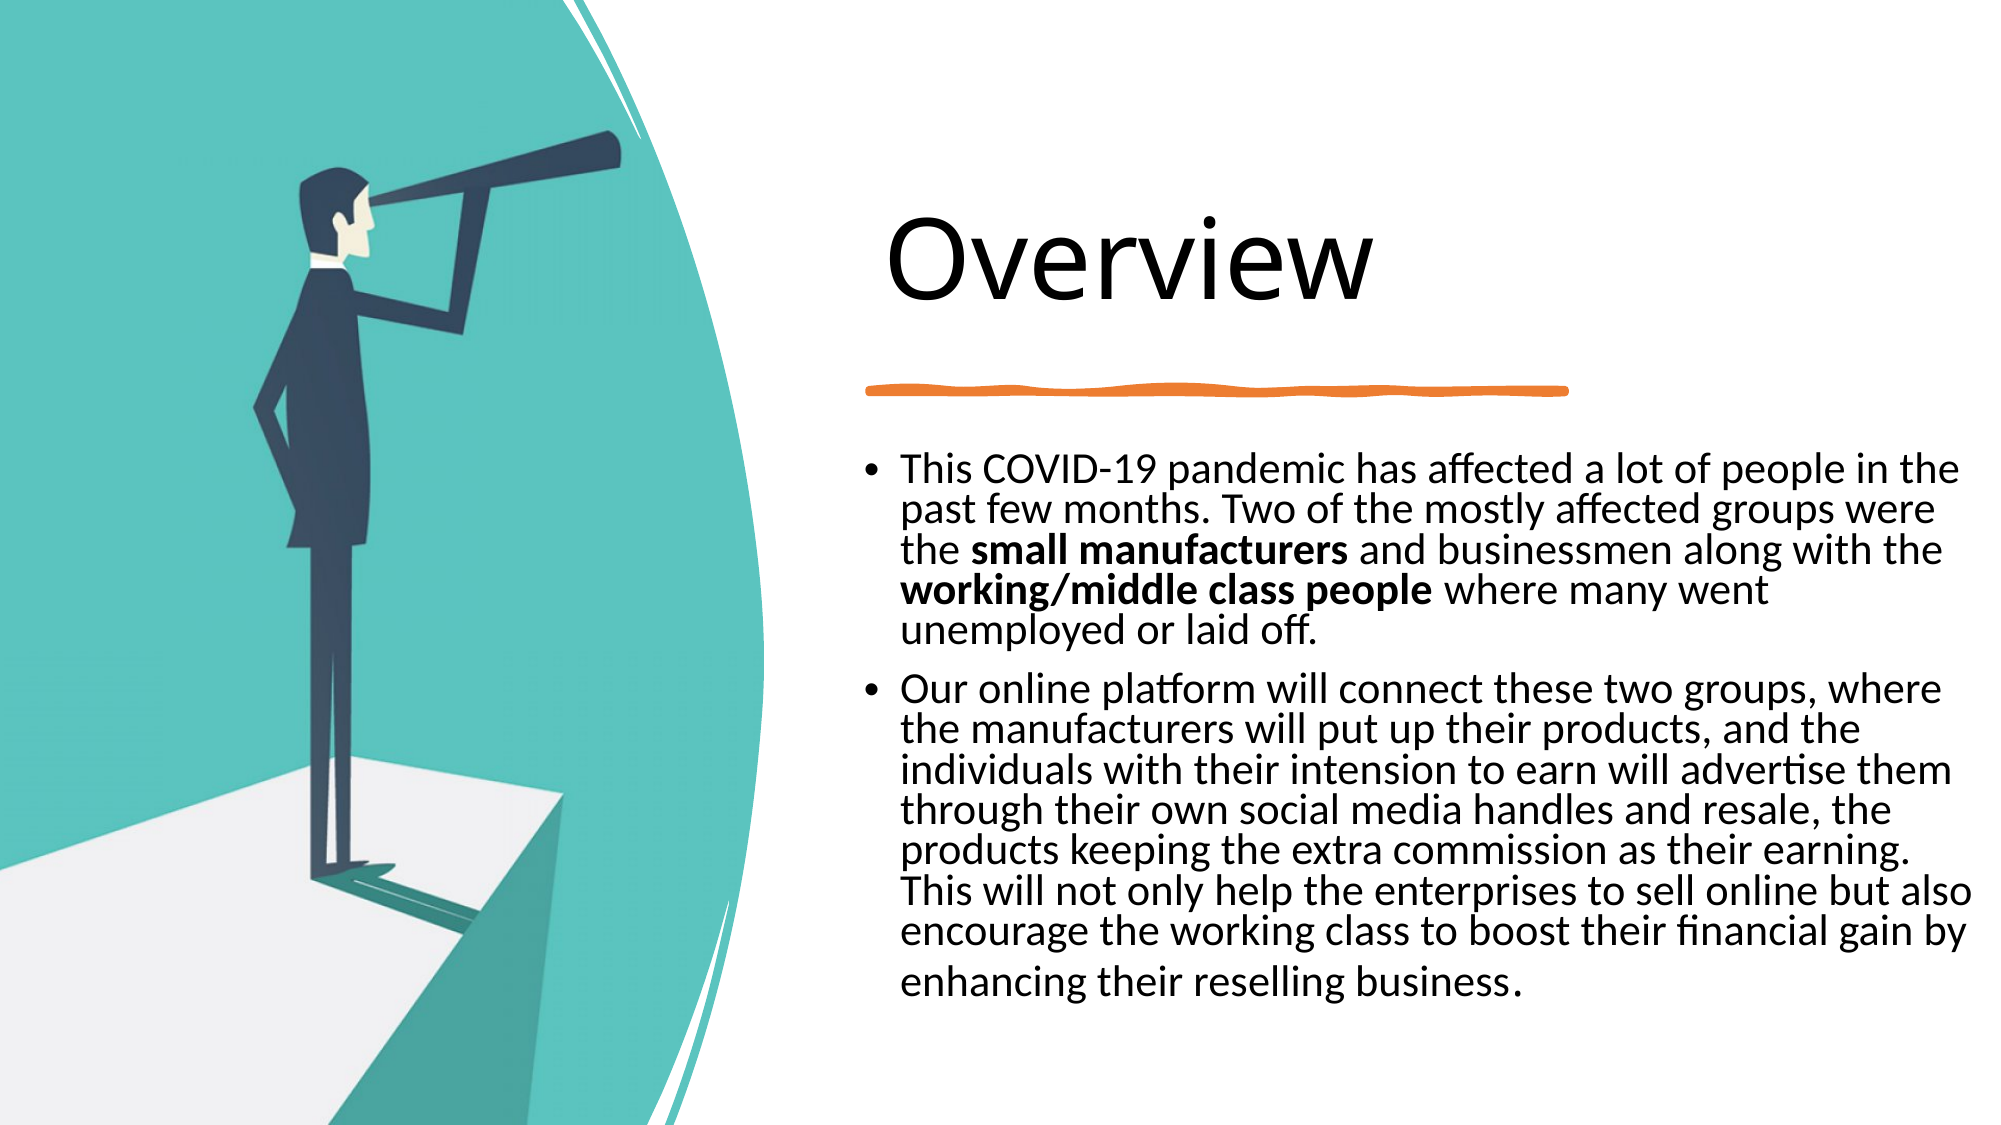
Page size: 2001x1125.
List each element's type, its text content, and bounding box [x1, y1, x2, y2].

text_box [765, 0, 2000, 1125]
title Overview [869, 41, 1895, 335]
list This COVID-19 pandemic has affected a lot of people in the past few months. Two of the mostly affected groups were the small manufacturers and businessmen along with the working/middle class people where many went unemployed or laid off. Our online platform will connect these two groups, where the manufacturers will put up their products, and the individuals with their intension to earn will advertise them through their own social media handles and resale, the products keeping the extra commission as their earning. This will not only help the enterprises to sell online but also encourage the working class to boost their financial gain by enhancing their reselling business. [849, 443, 2000, 1016]
picture [0, 0, 765, 1125]
text_box [867, 385, 1567, 396]
